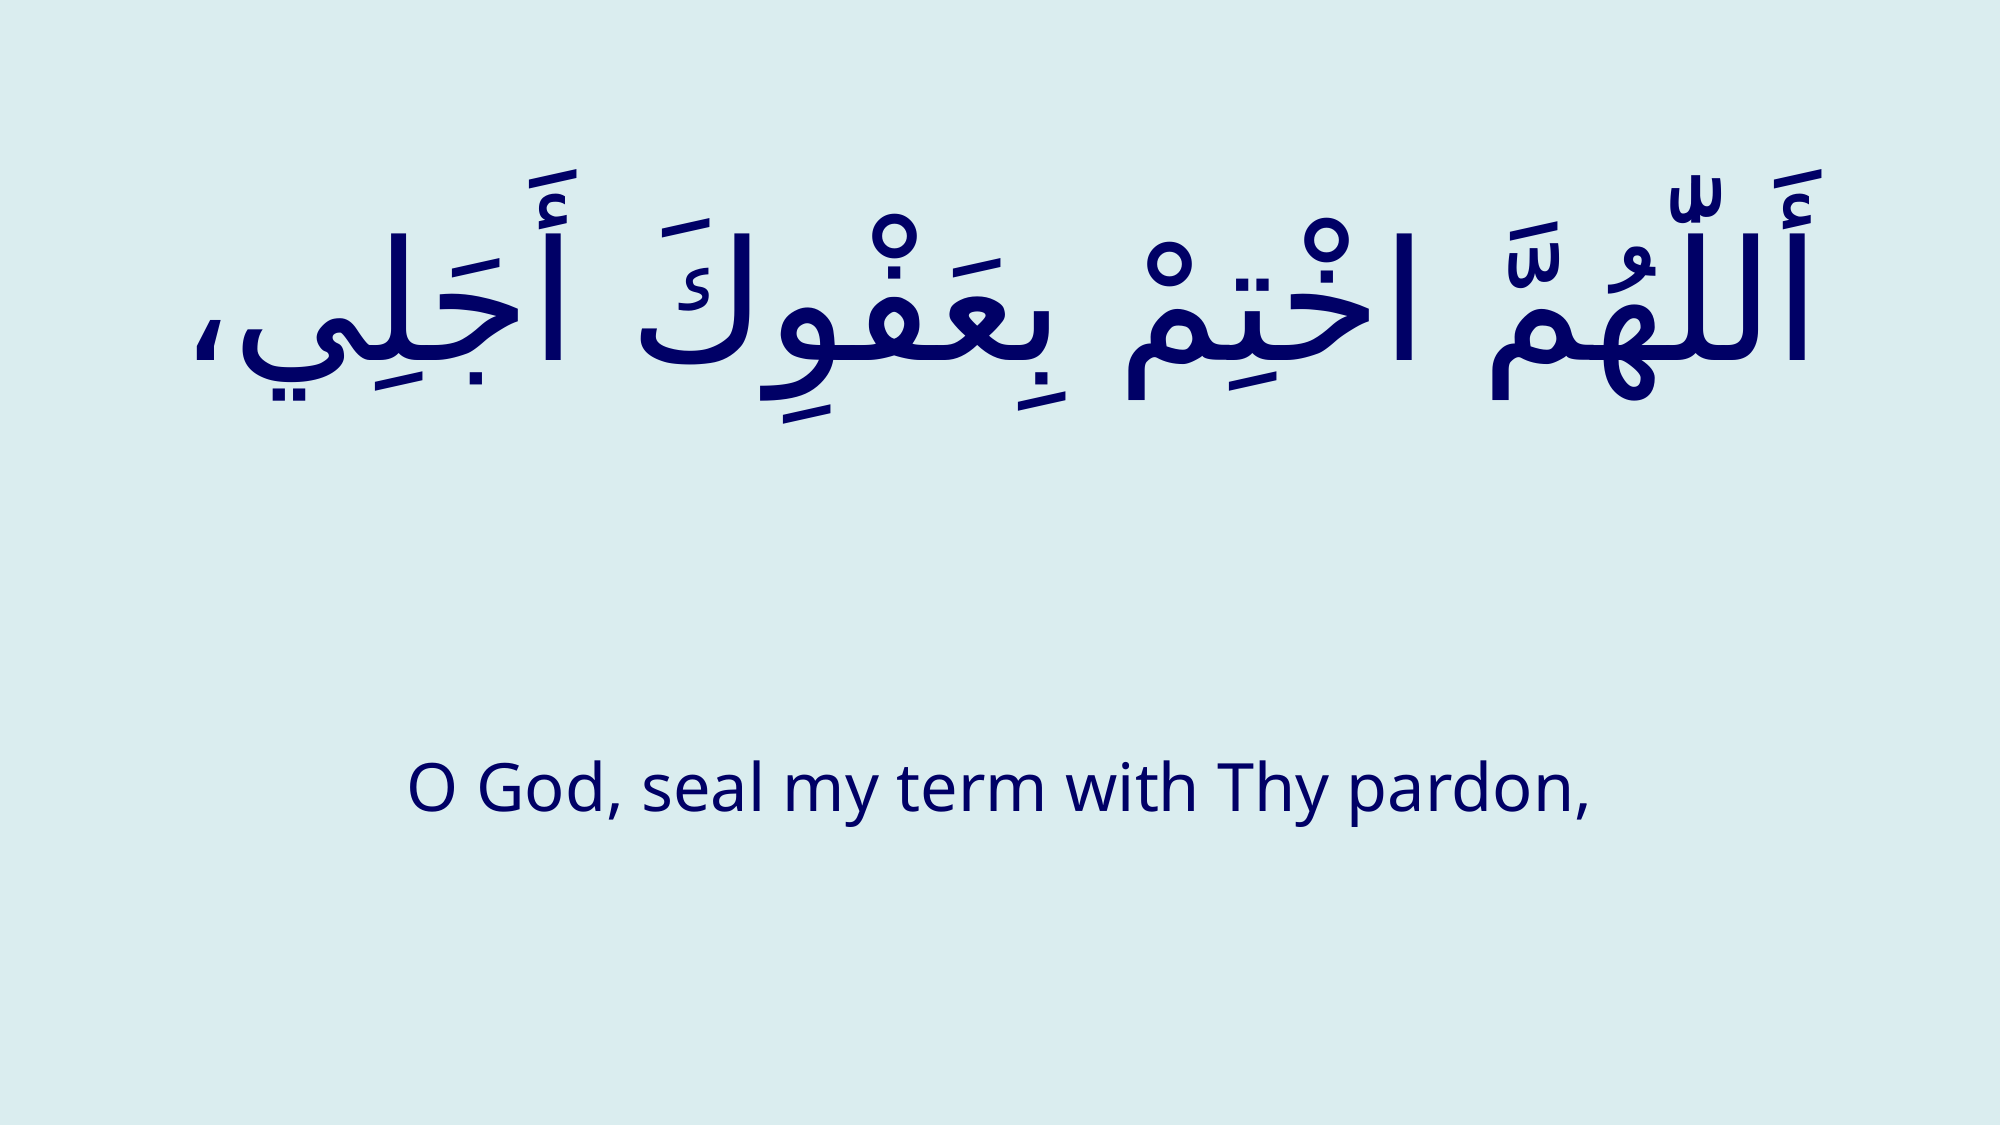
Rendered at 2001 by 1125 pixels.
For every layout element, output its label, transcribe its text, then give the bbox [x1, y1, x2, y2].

title أَللّٰهُمَّ اخْتِمْ بِعَفْوِكَ أَجَلِي، [0, 200, 2000, 388]
list O God, seal my term with Thy pardon, [356, 737, 1644, 1050]
